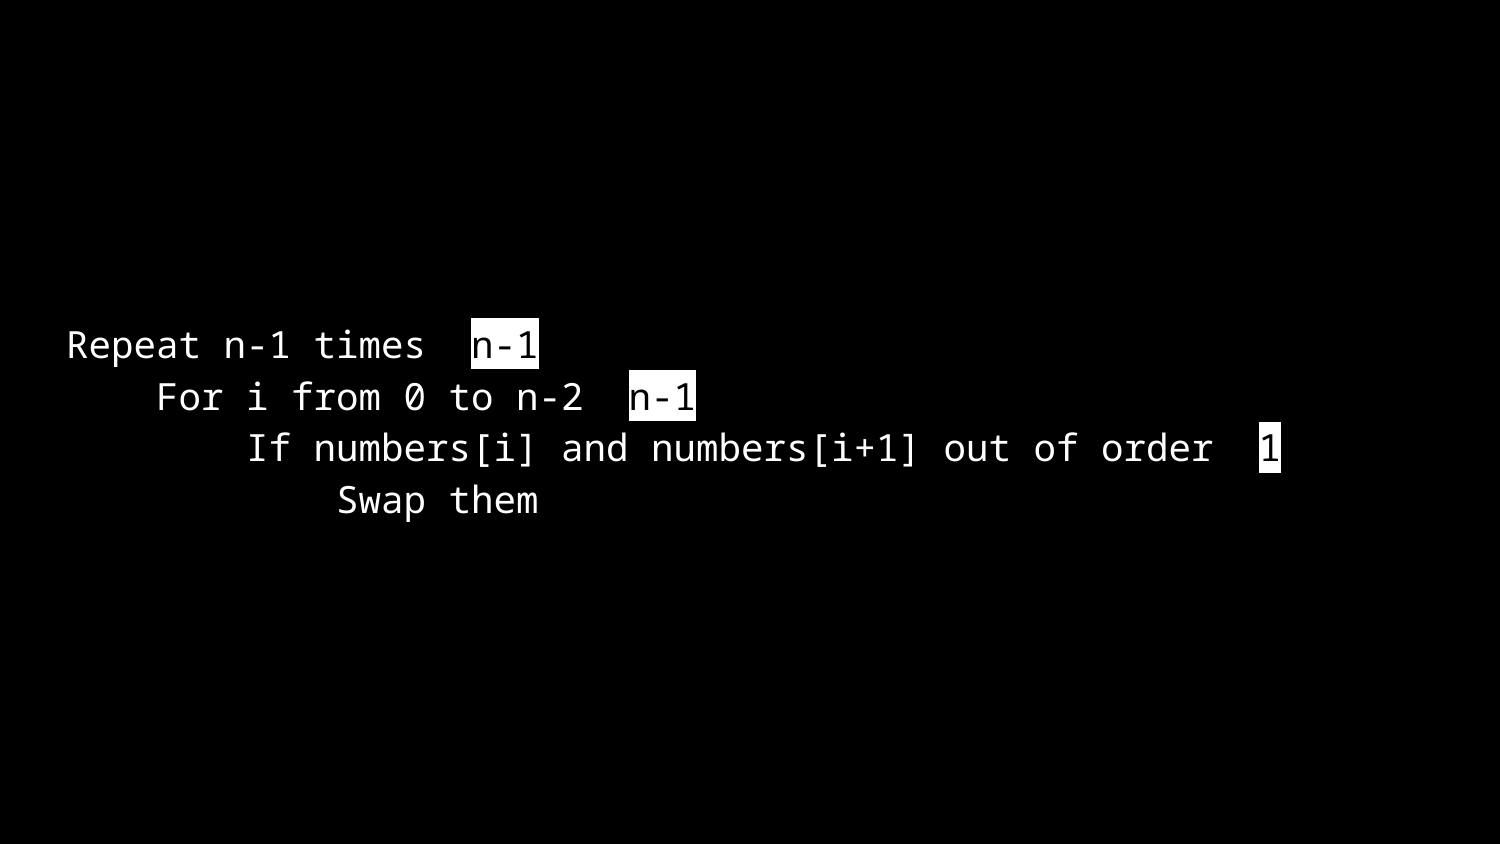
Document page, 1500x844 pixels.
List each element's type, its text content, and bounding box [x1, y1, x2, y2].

list Repeat n-1 times n-1 For i from 0 to n-2 n-1 If numbers[i] and numbers[i+1] out of order 1 Swap them [51, 189, 1449, 750]
